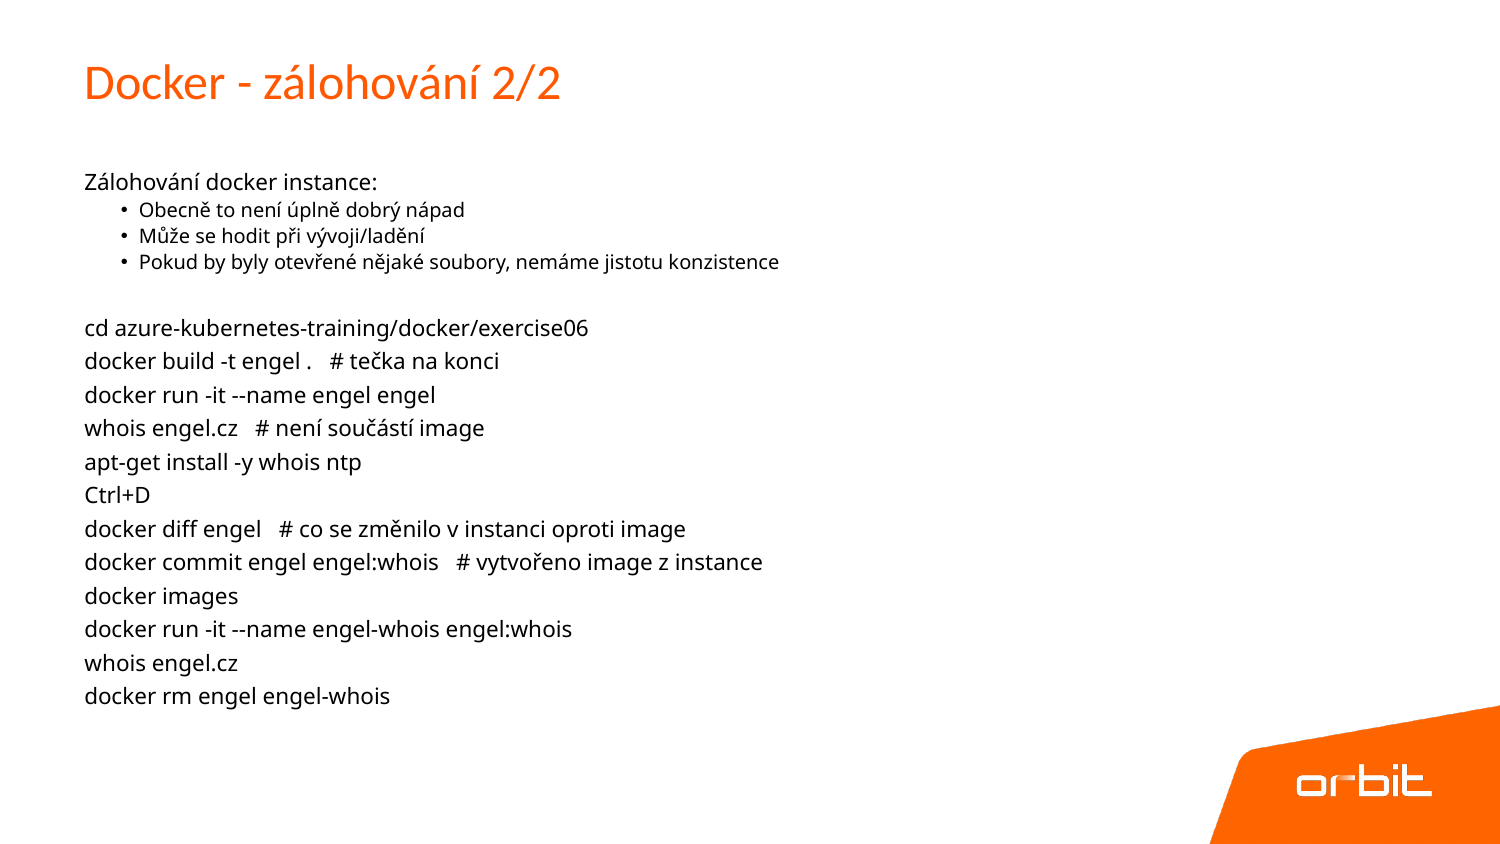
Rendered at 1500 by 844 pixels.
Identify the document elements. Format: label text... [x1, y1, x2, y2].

title Docker - zálohování 2/2 [69, 48, 1416, 131]
list Zálohování docker instance: Obecně to není úplně dobrý nápad Může se hodit při vývoji/ladění Pokud by byly otevřené nějaké soubory, nemáme jistotu konzistence cd azure-kubernetes-training/docker/exercise06 docker build -t engel . # tečka na konci docker run -it --name engel engel whois engel.cz # není součástí image apt-get install -y whois ntp Ctrl+D docker diff engel # co se změnilo v instanci oproti image docker commit engel engel:whois # vytvořeno image z instance docker images docker run -it --name engel-whois engel:whois whois engel.cz docker rm engel engel-whois [69, 164, 1416, 720]
picture [1209, 705, 1500, 844]
